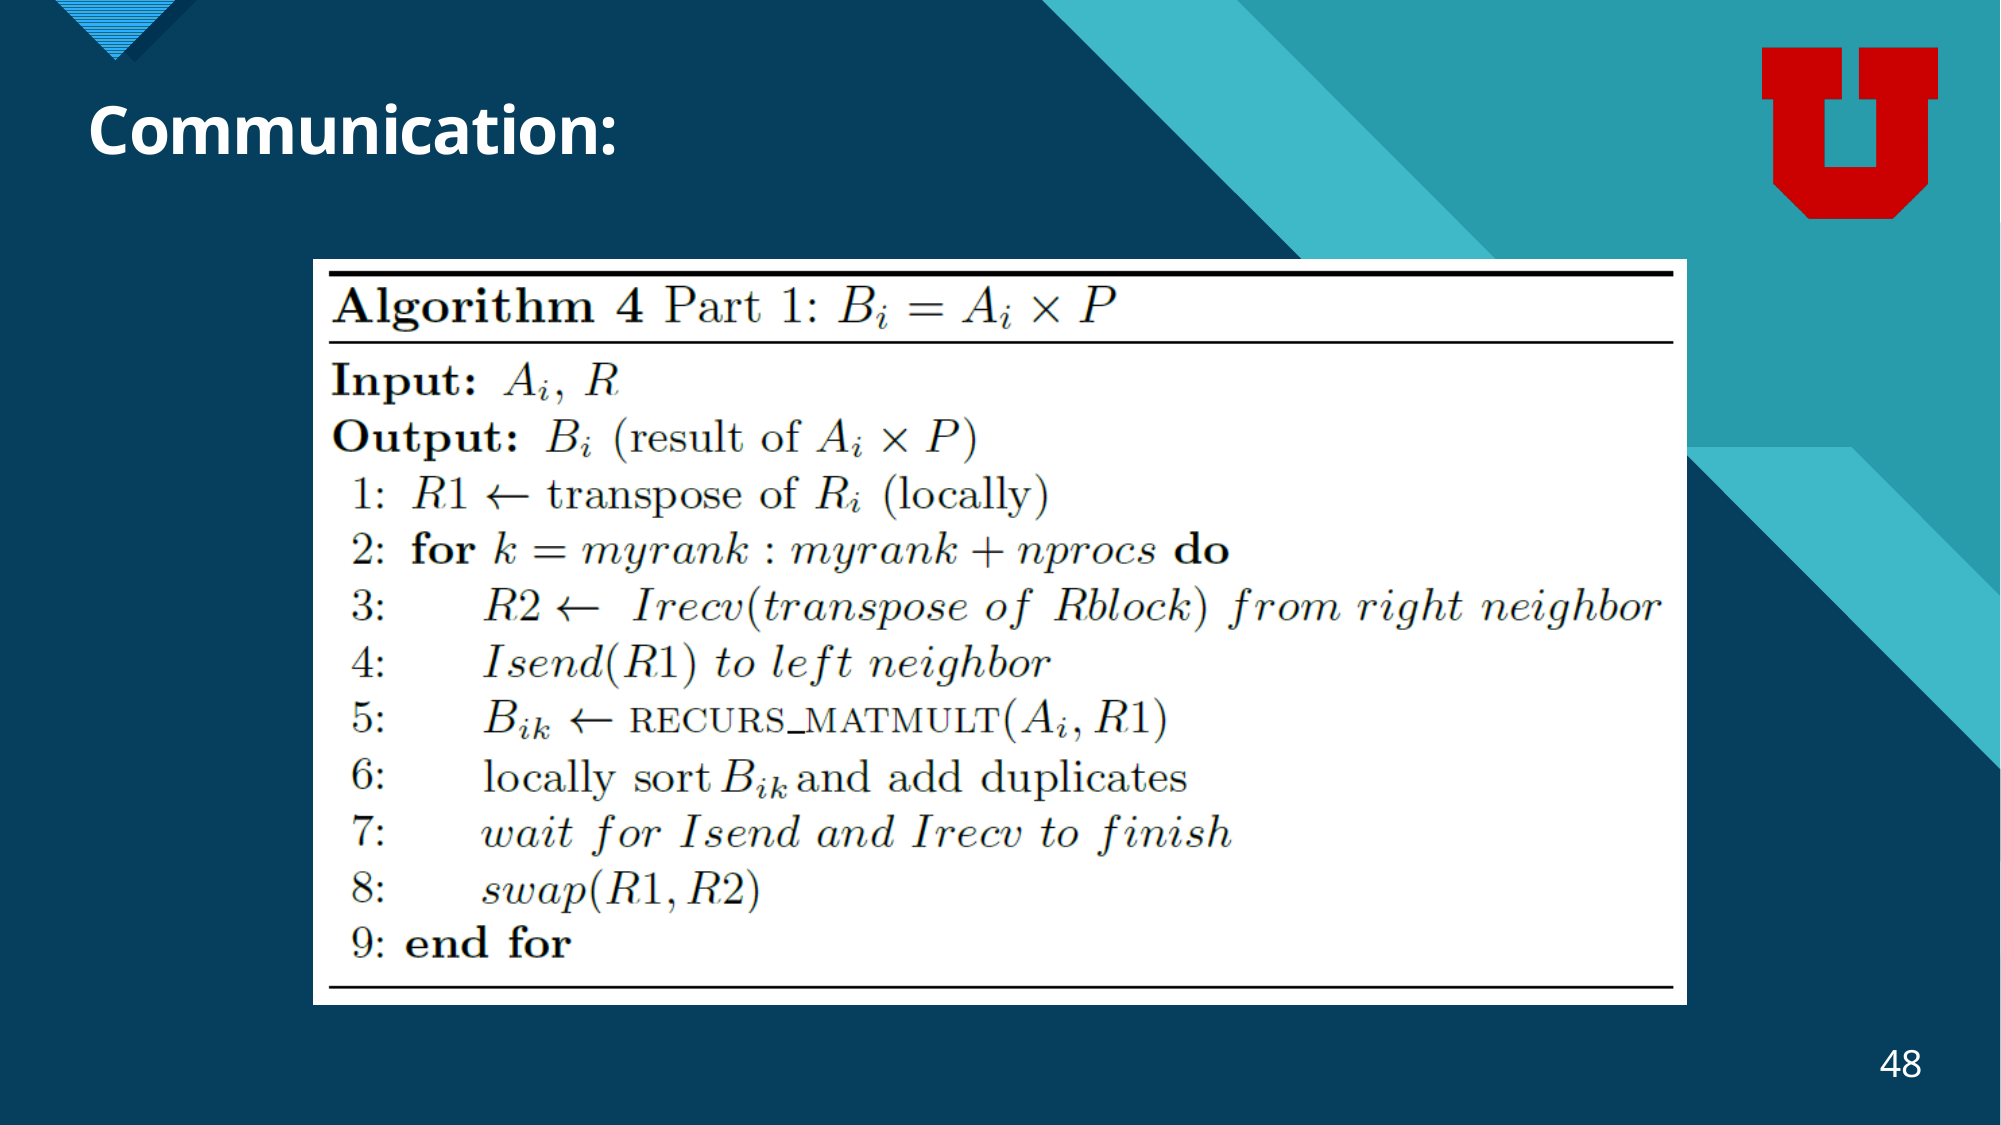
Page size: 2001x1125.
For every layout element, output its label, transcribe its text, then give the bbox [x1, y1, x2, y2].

picture [314, 258, 1687, 1004]
picture [1762, 45, 1938, 221]
slide_number 48 [1845, 1035, 1938, 1096]
